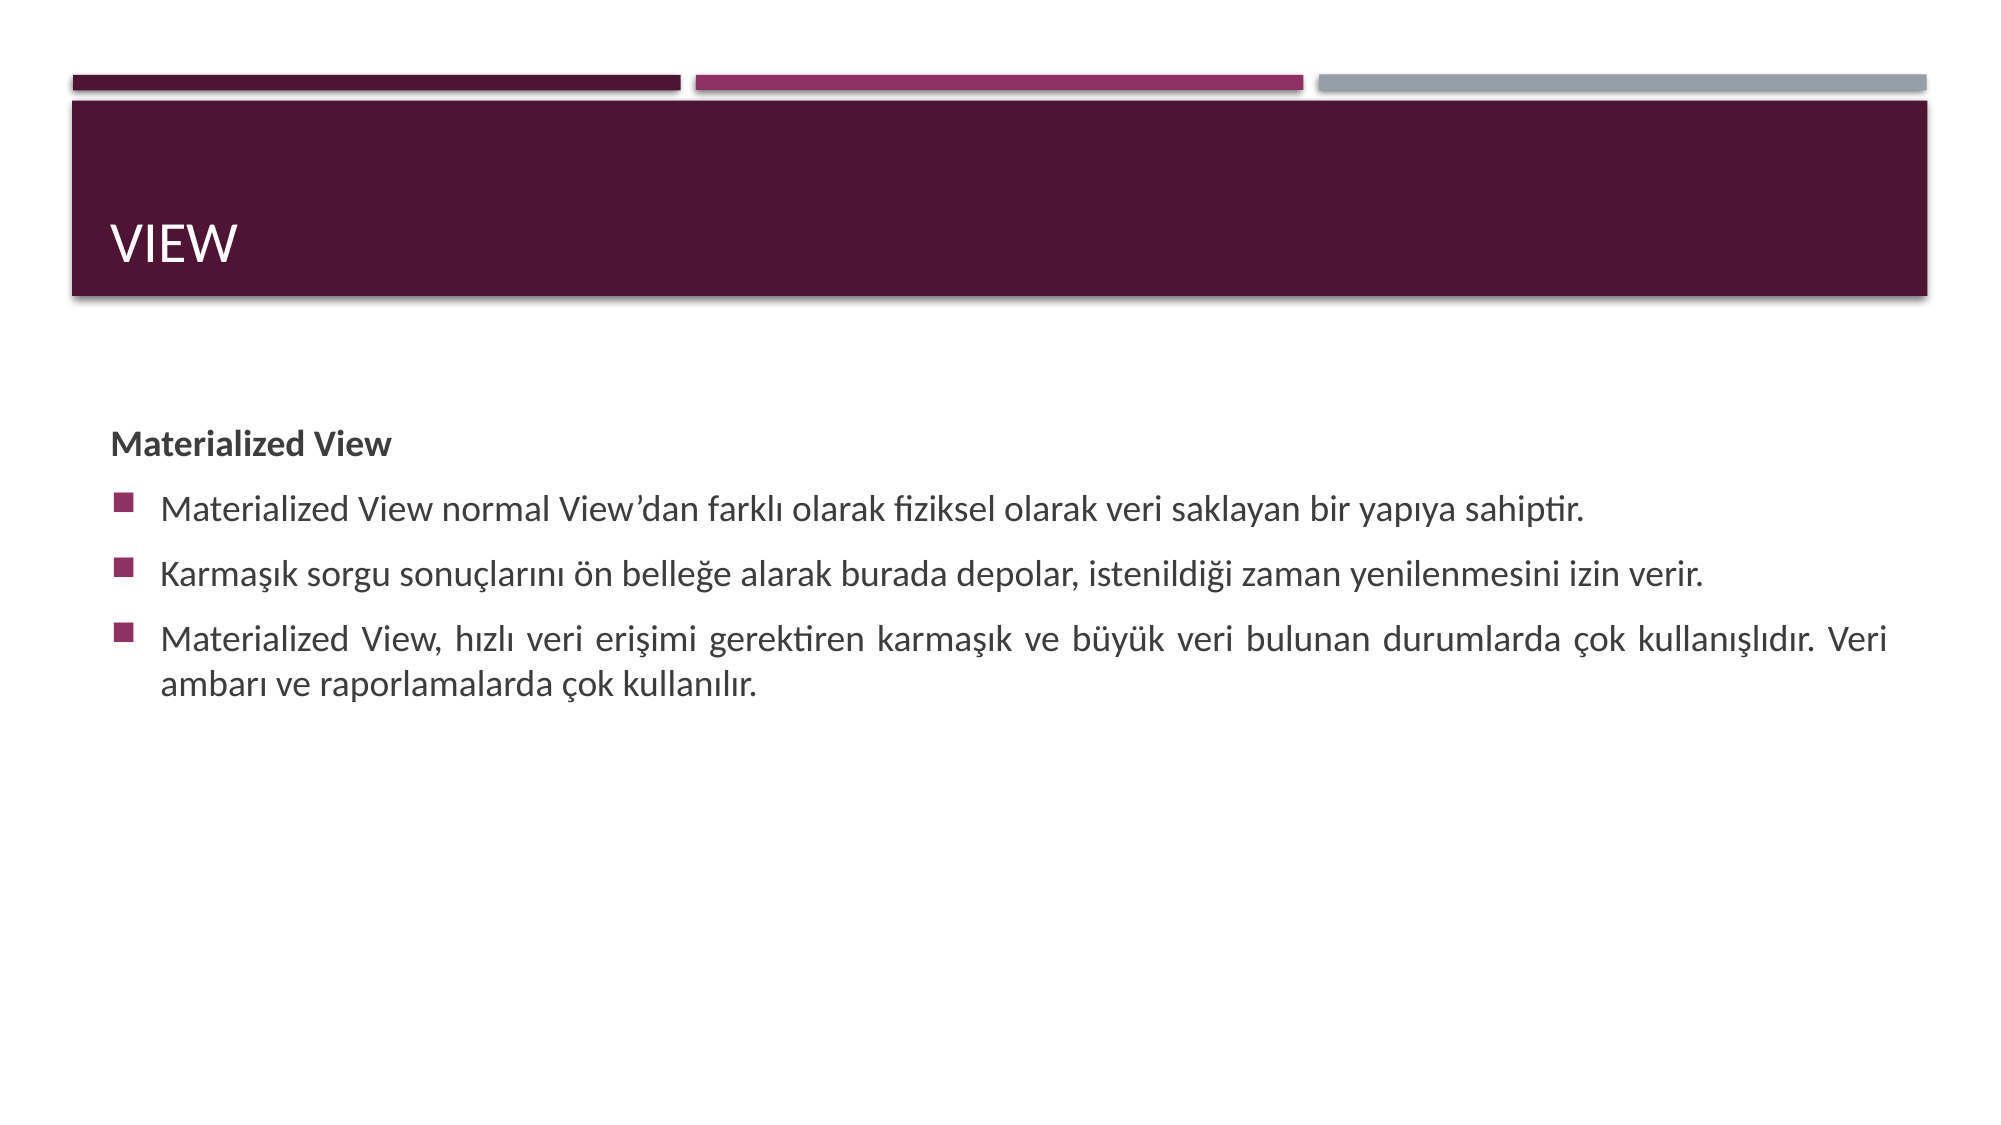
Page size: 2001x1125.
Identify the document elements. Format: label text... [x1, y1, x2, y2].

title vıew [95, 115, 1905, 282]
list Materialized View Materialized View normal View’dan farklı olarak fiziksel olarak veri saklayan bir yapıya sahiptir. Karmaşık sorgu sonuçlarını ön belleğe alarak burada depolar, istenildiği zaman yenilenmesini izin verir. Materialized View, hızlı veri erişimi gerektiren karmaşık ve büyük veri bulunan durumlarda çok kullanışlıdır. Veri ambarı ve raporlamalarda çok kullanılır. [95, 357, 1905, 962]
